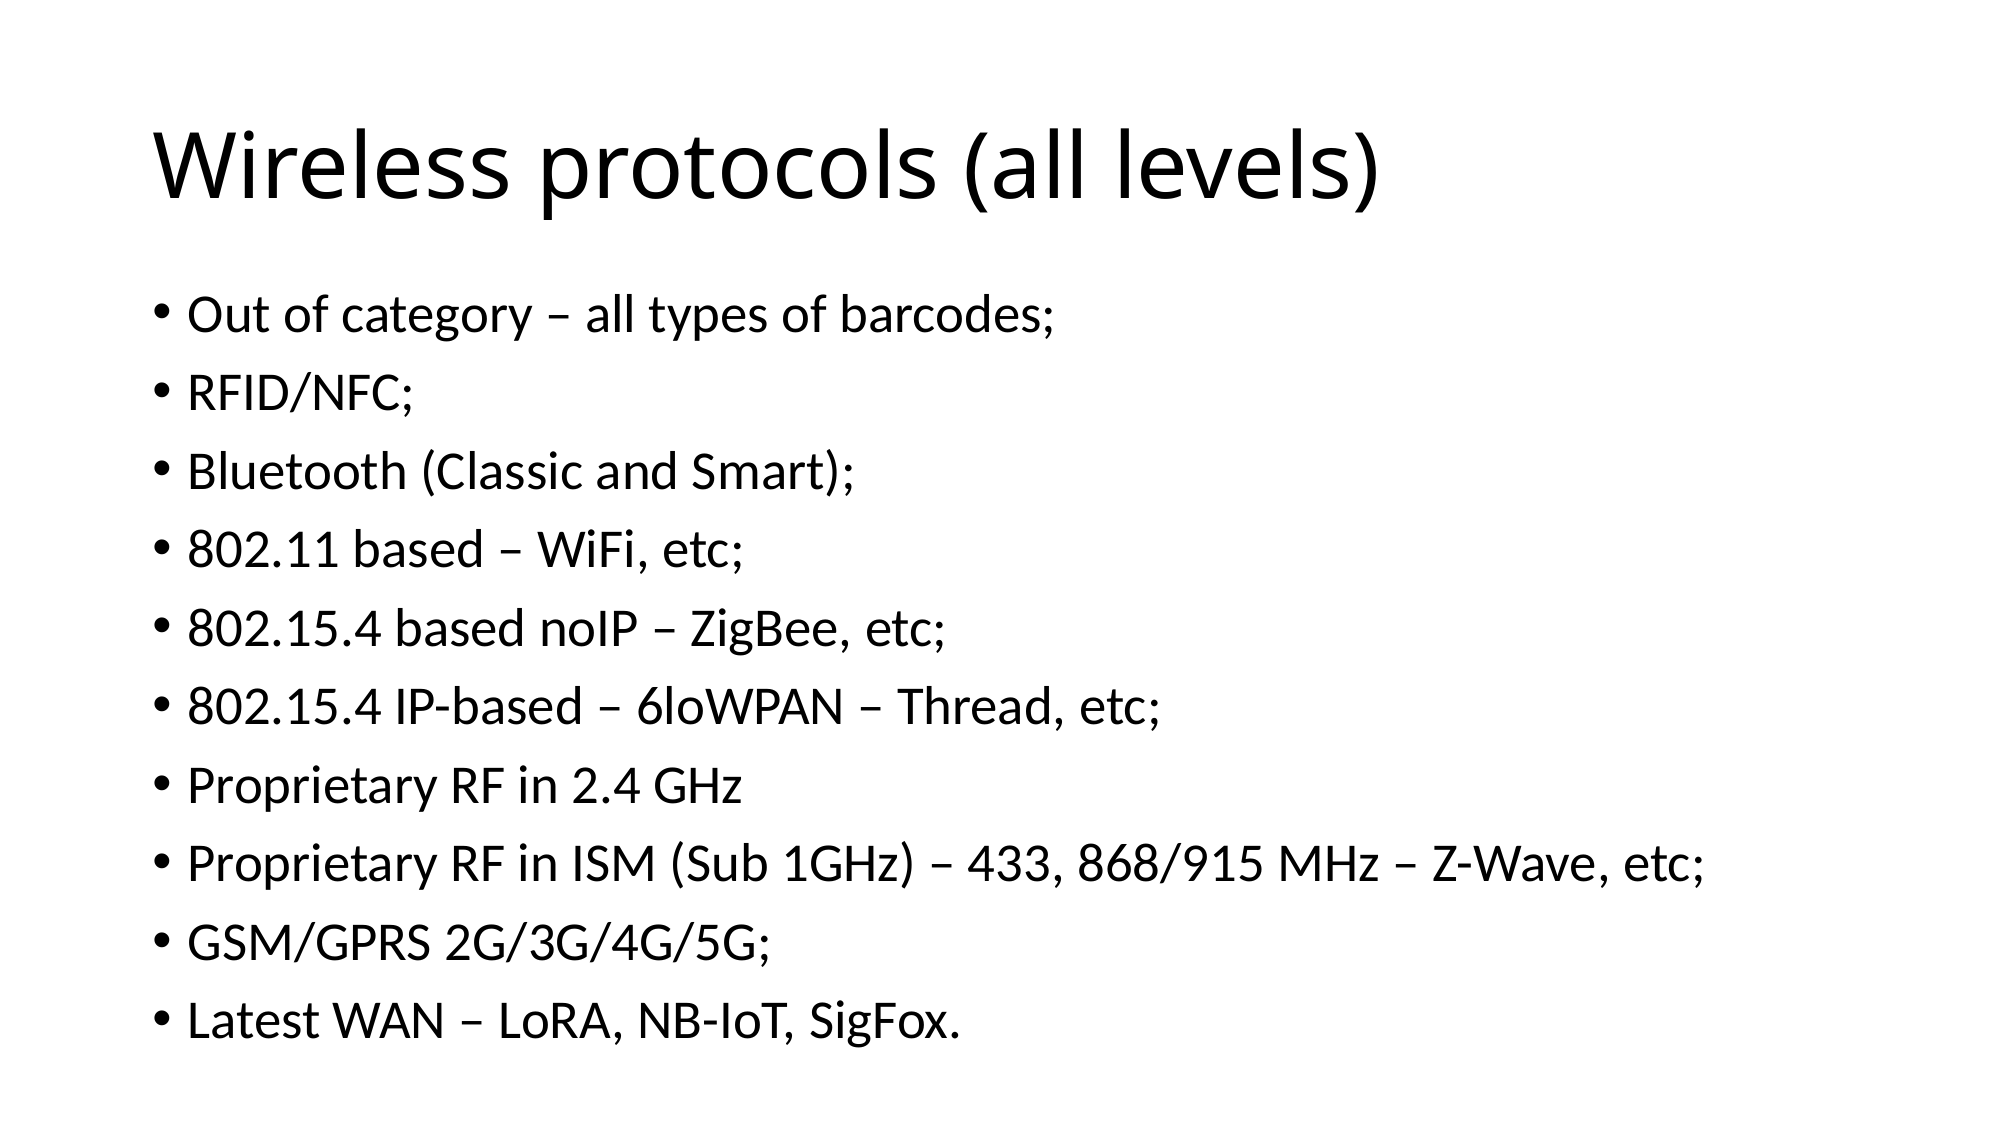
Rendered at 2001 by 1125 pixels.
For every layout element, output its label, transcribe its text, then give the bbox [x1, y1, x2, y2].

list Out of category – all types of barcodes; RFID/NFC; Bluetooth (Classic and Smart); 802.11 based – WiFi, etc; 802.15.4 based noIP – ZigBee, etc; 802.15.4 IP-based – 6loWPAN – Thread, etc; Proprietary RF in 2.4 GHz Proprietary RF in ISM (Sub 1GHz) – 433, 868/915 MHz – Z-Wave, etc; GSM/GPRS 2G/3G/4G/5G; Latest WAN – LoRA, NB-IoT, SigFox. [137, 277, 1863, 1062]
title Wireless protocols (all levels) [137, 59, 1863, 277]
